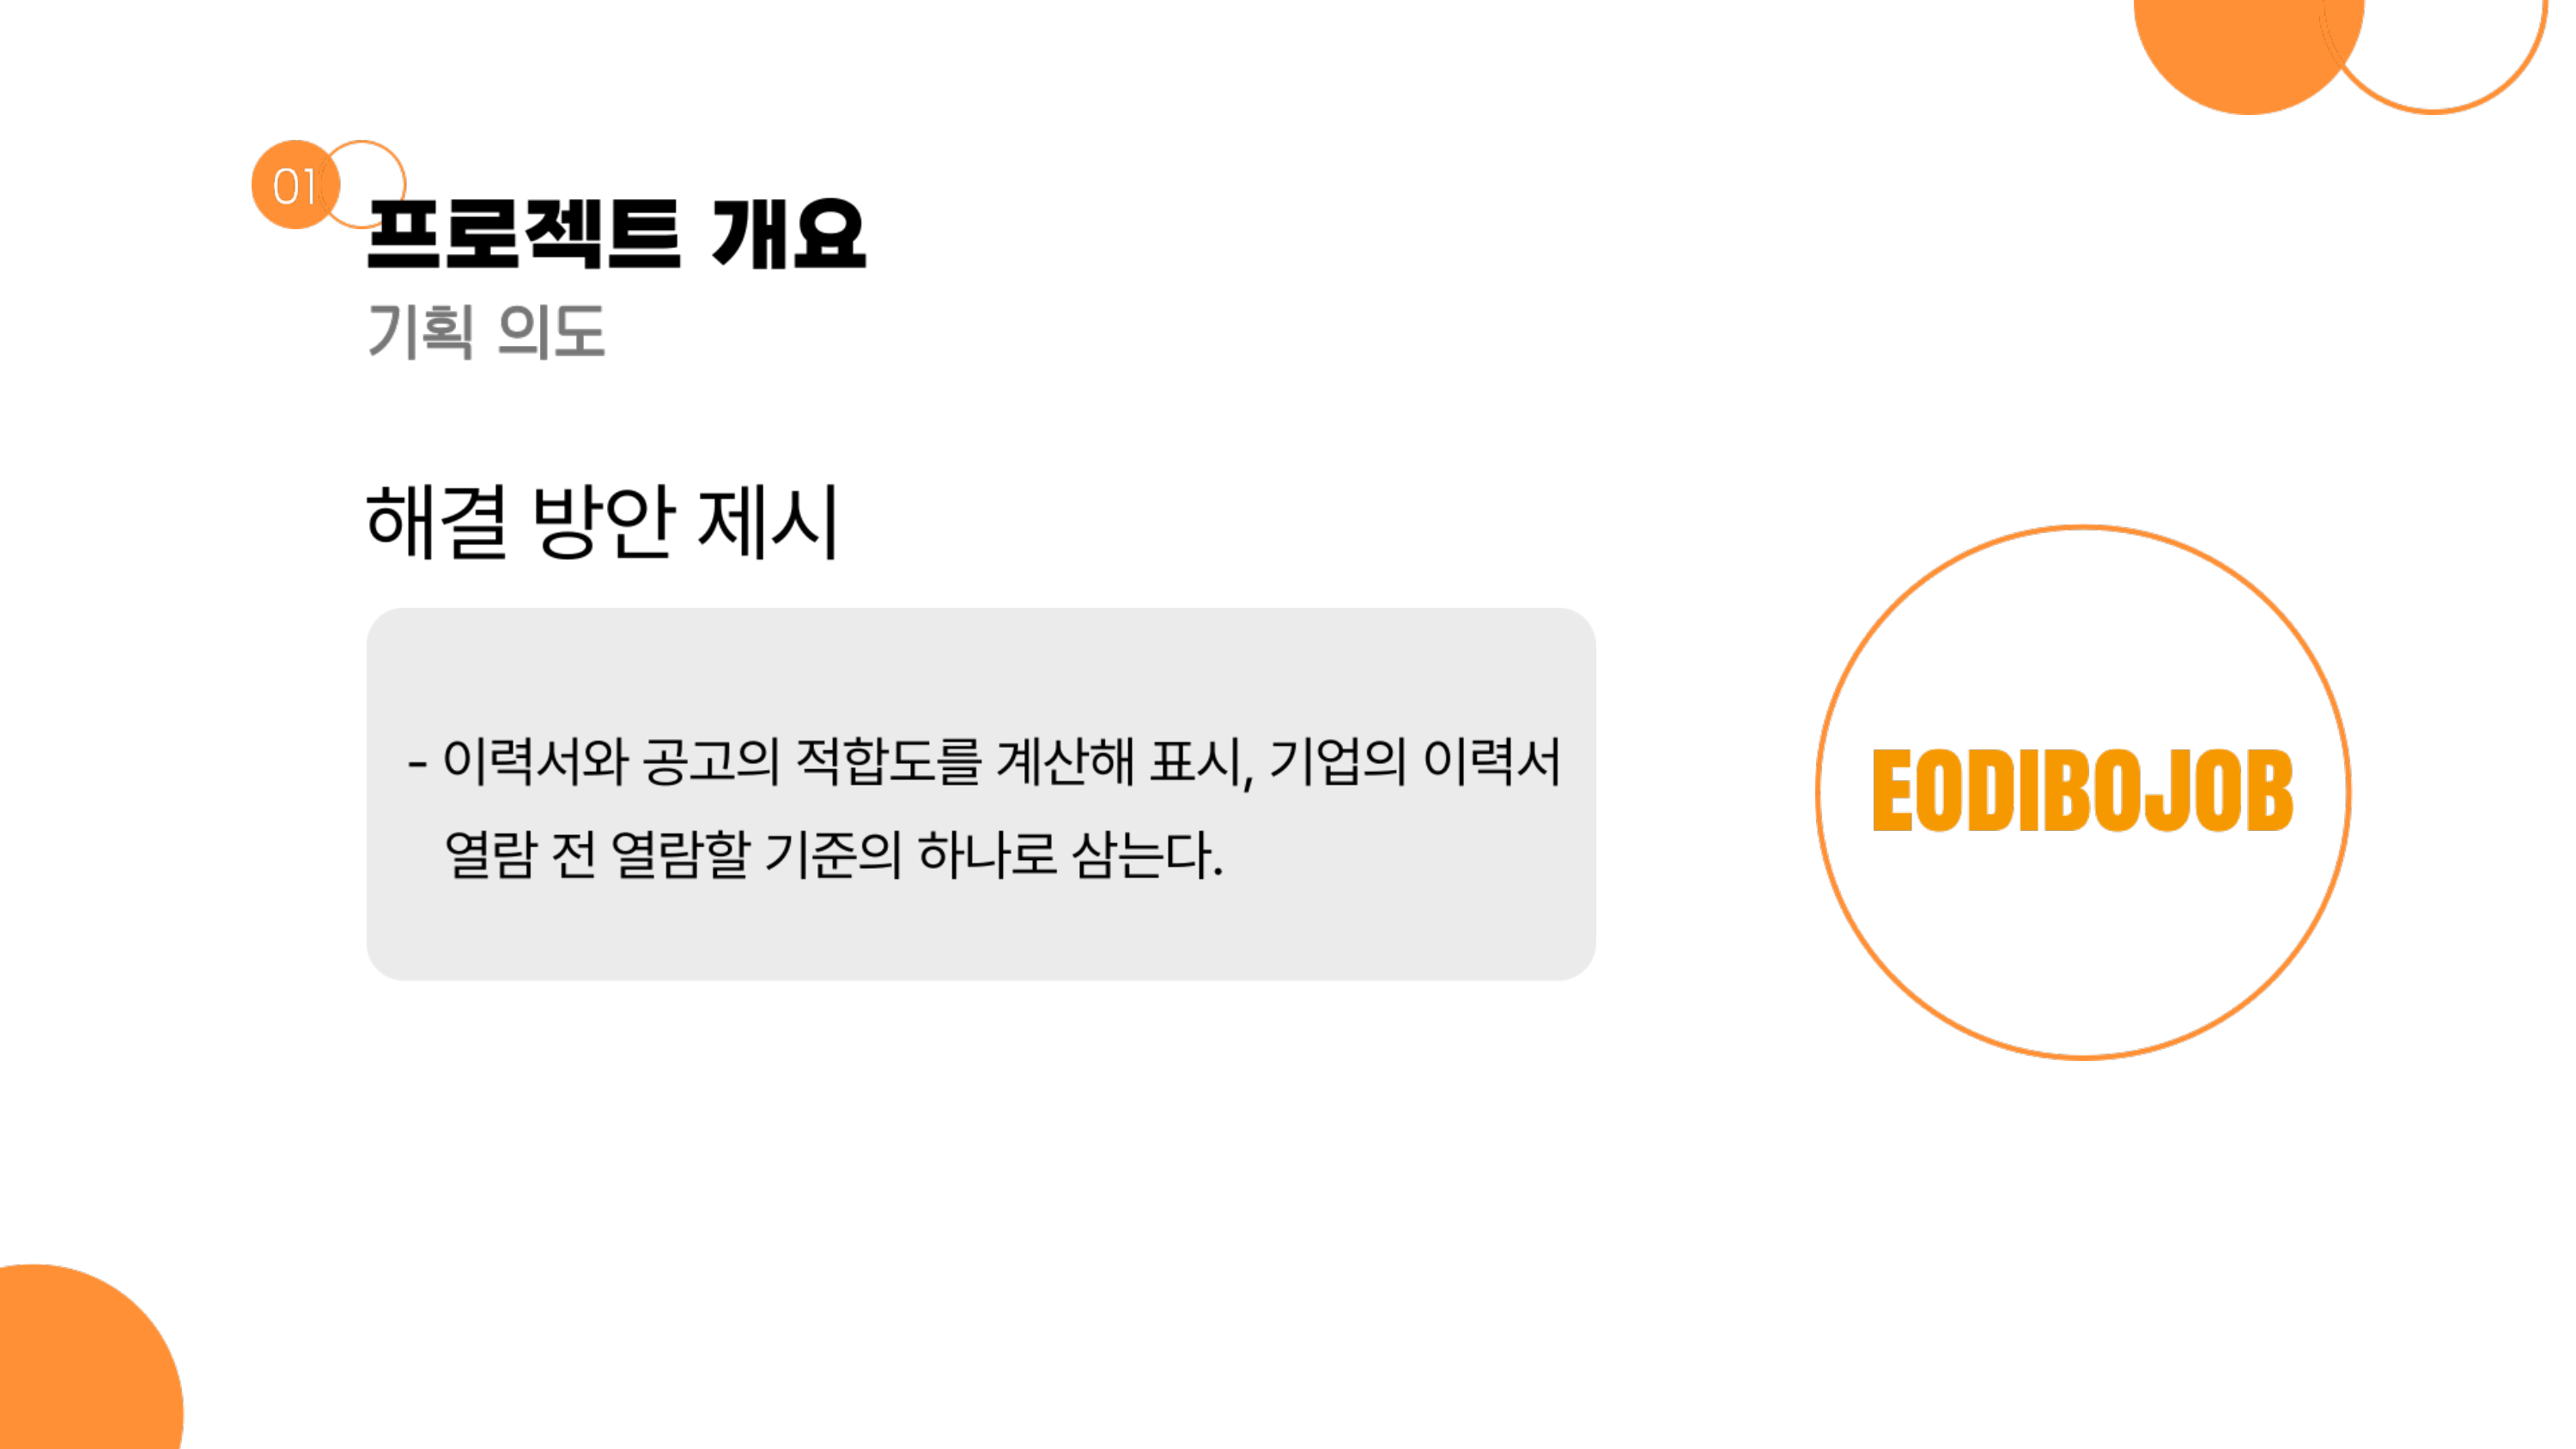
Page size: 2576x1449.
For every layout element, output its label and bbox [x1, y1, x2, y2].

picture [0, 1264, 185, 1449]
picture [1815, 524, 2353, 1061]
picture [214, 139, 1626, 1023]
picture [2134, 0, 2549, 115]
